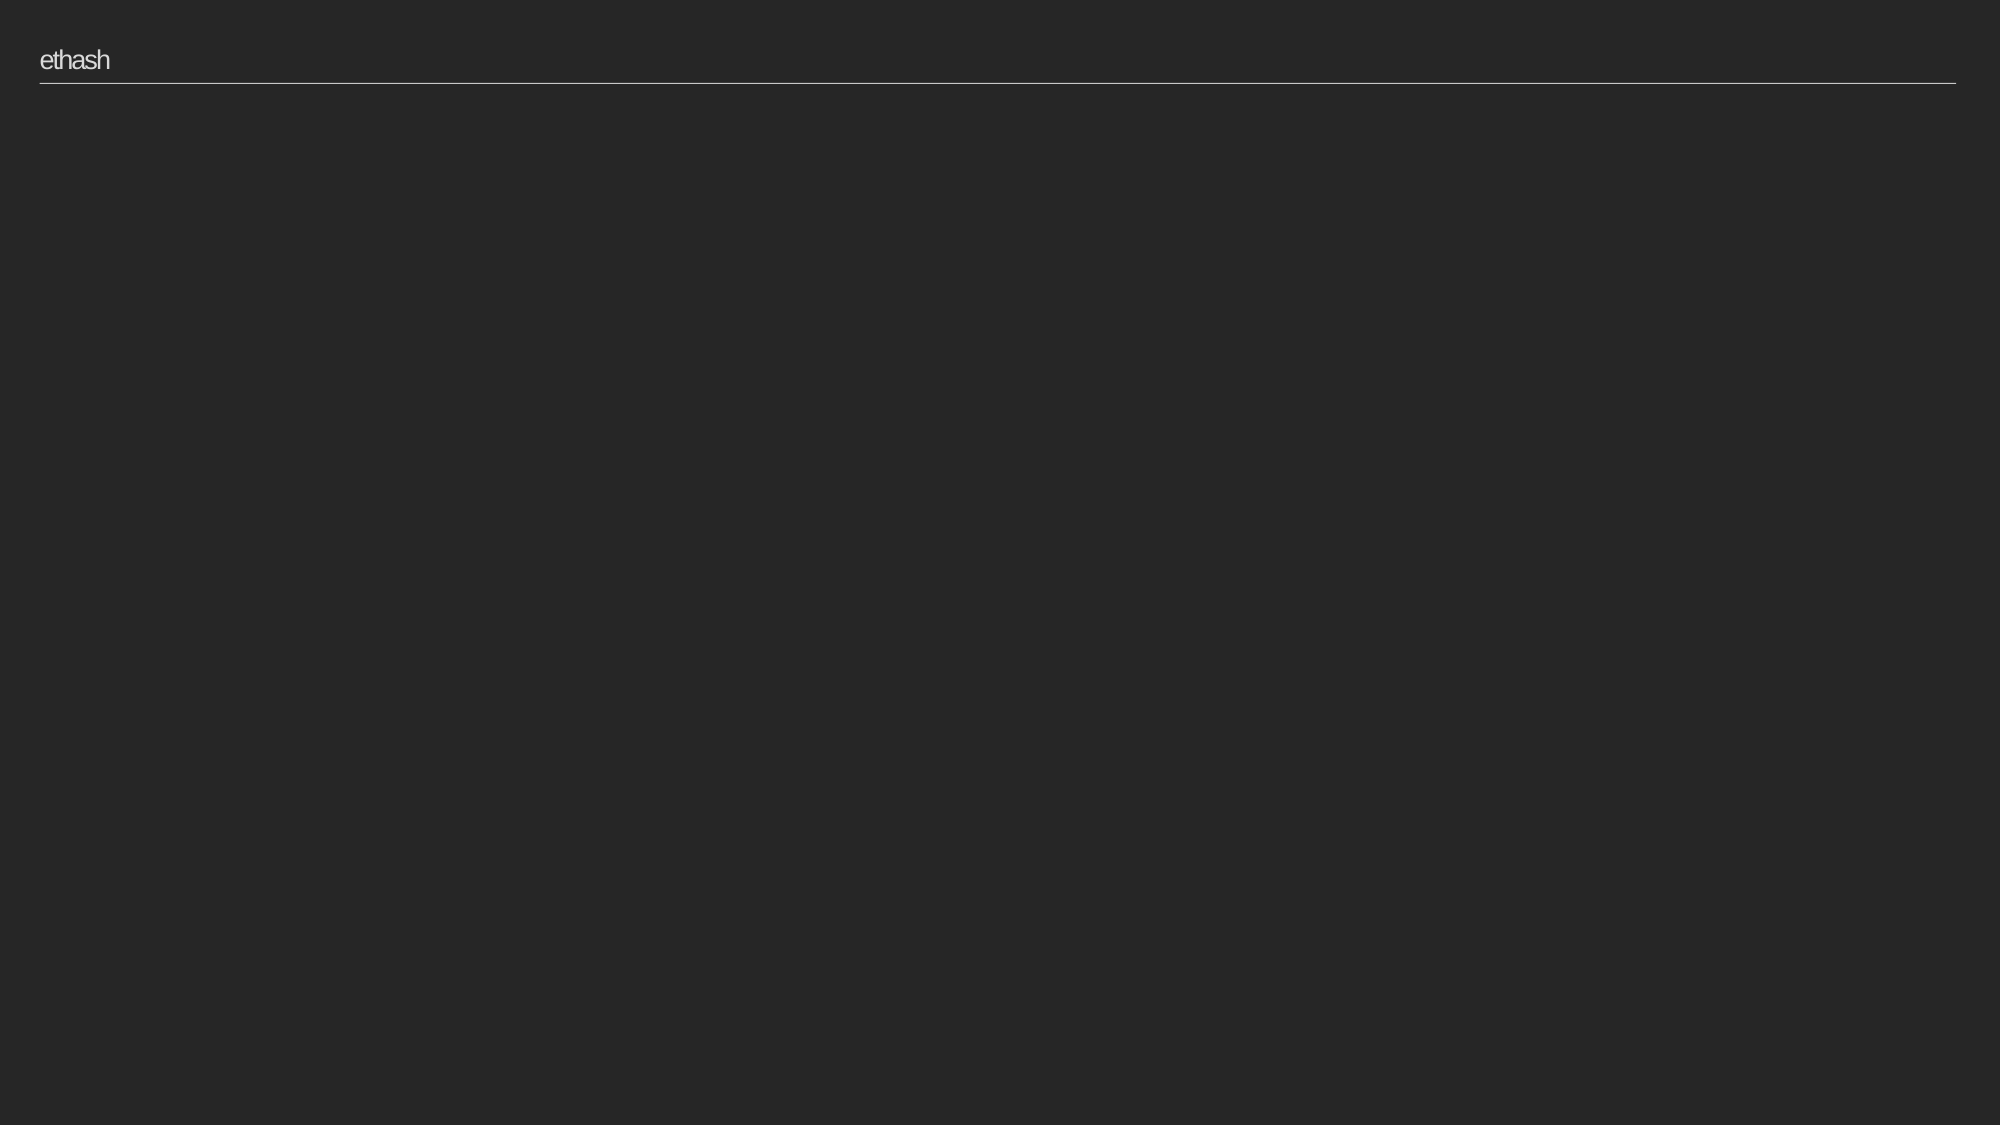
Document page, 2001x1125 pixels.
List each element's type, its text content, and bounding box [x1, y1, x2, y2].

title ethash [39, 31, 1961, 84]
